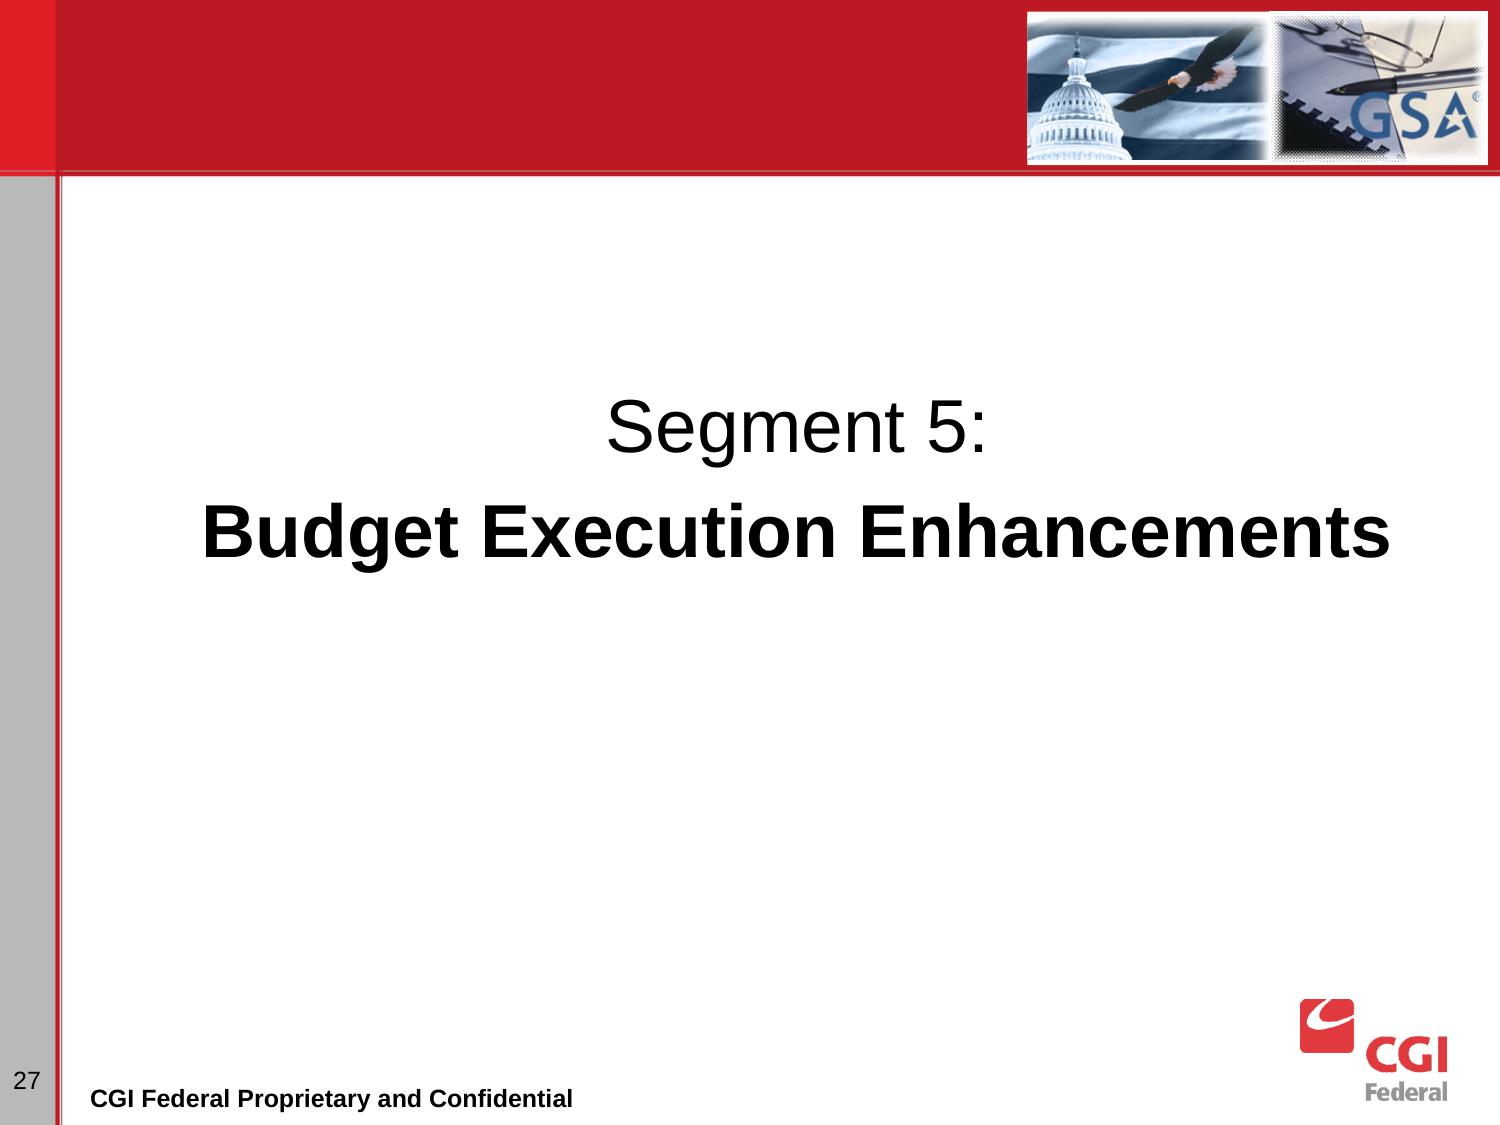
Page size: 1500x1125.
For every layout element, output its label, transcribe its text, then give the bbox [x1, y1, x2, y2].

slide_number 27 [0, 1024, 59, 1103]
picture [0, 0, 1500, 1125]
list Segment 5: Budget Execution Enhancements [122, 370, 1473, 1113]
footer CGI Federal Proprietary and Confidential [74, 1074, 1226, 1125]
